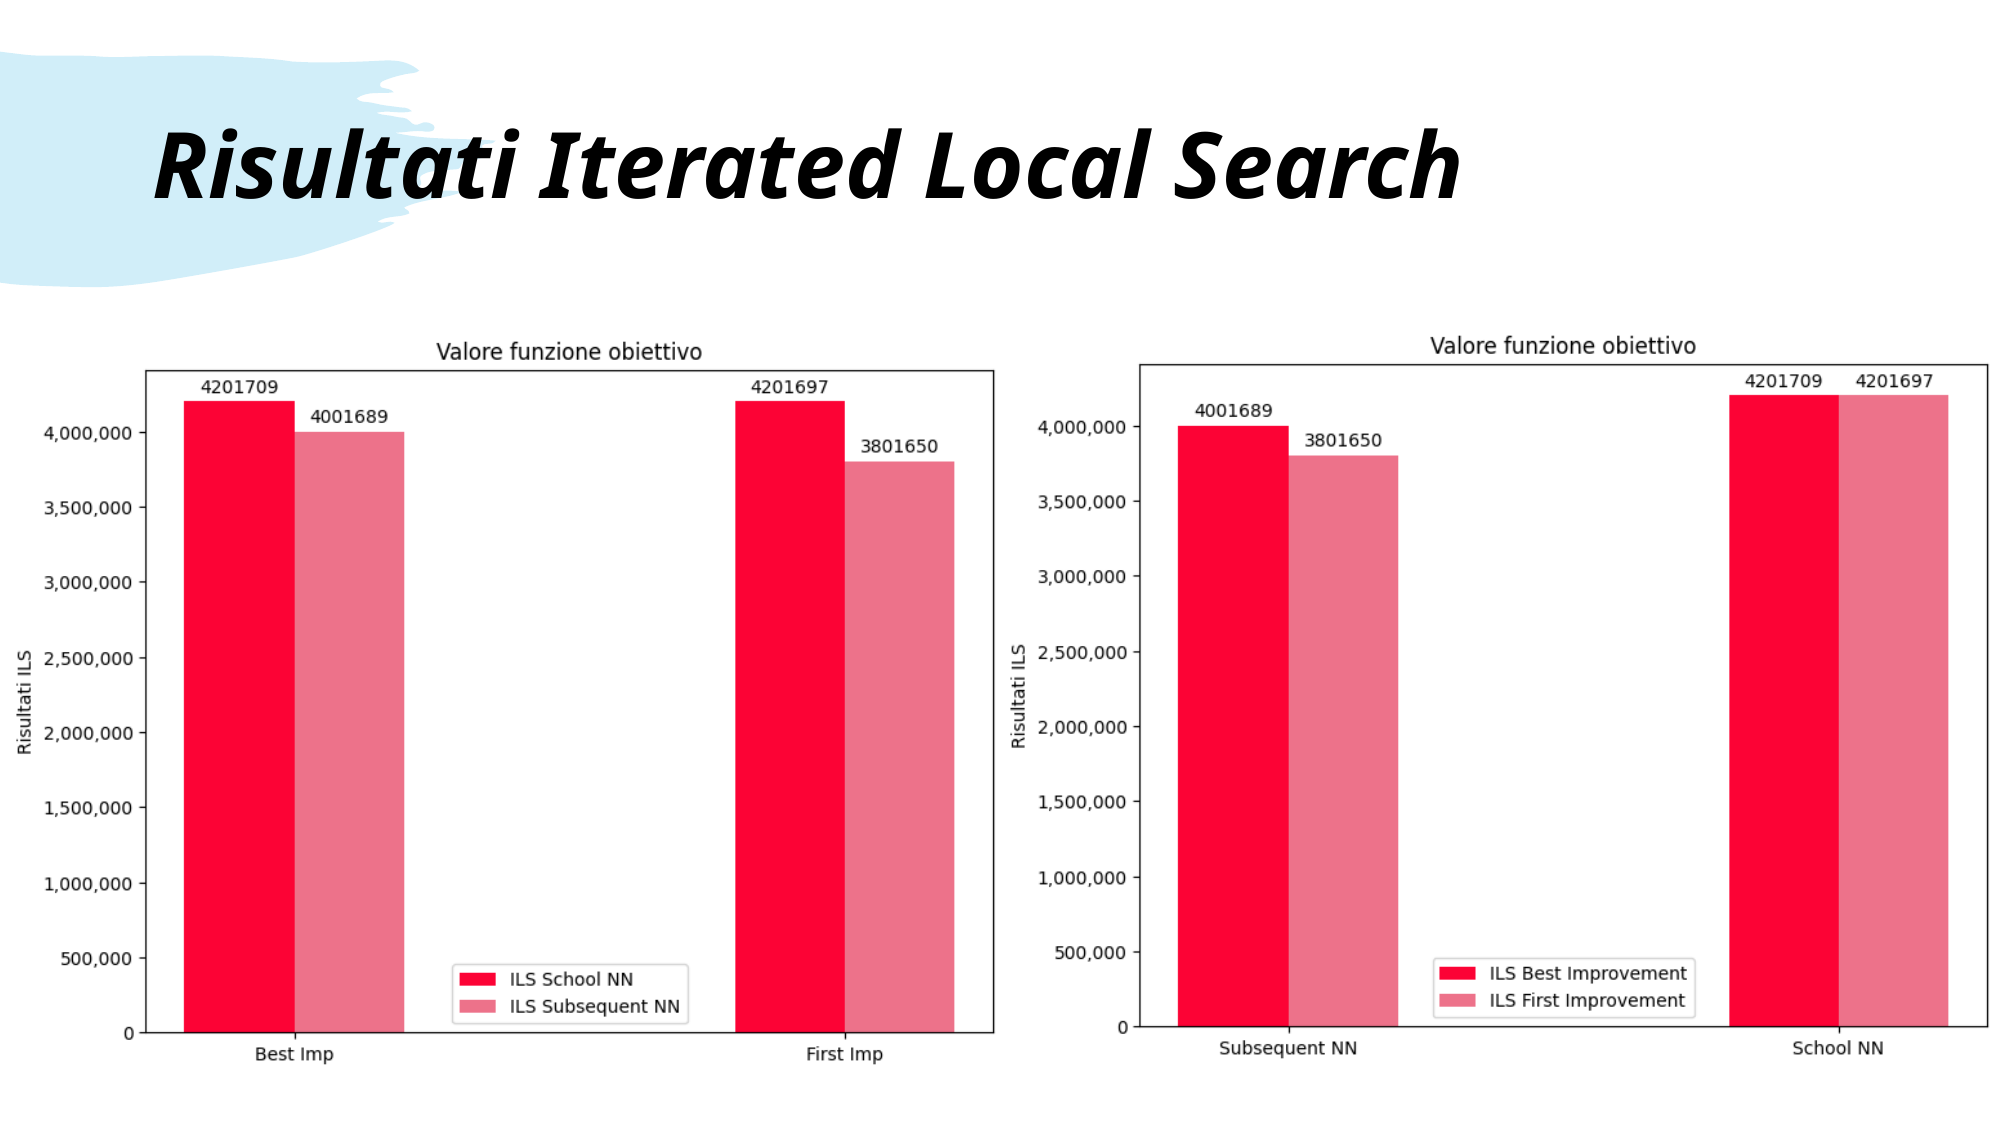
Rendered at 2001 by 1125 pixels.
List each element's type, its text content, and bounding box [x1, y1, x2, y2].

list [5, 329, 1006, 1076]
title Risultati Iterated Local Search [137, 59, 1863, 278]
picture [999, 323, 2000, 1070]
